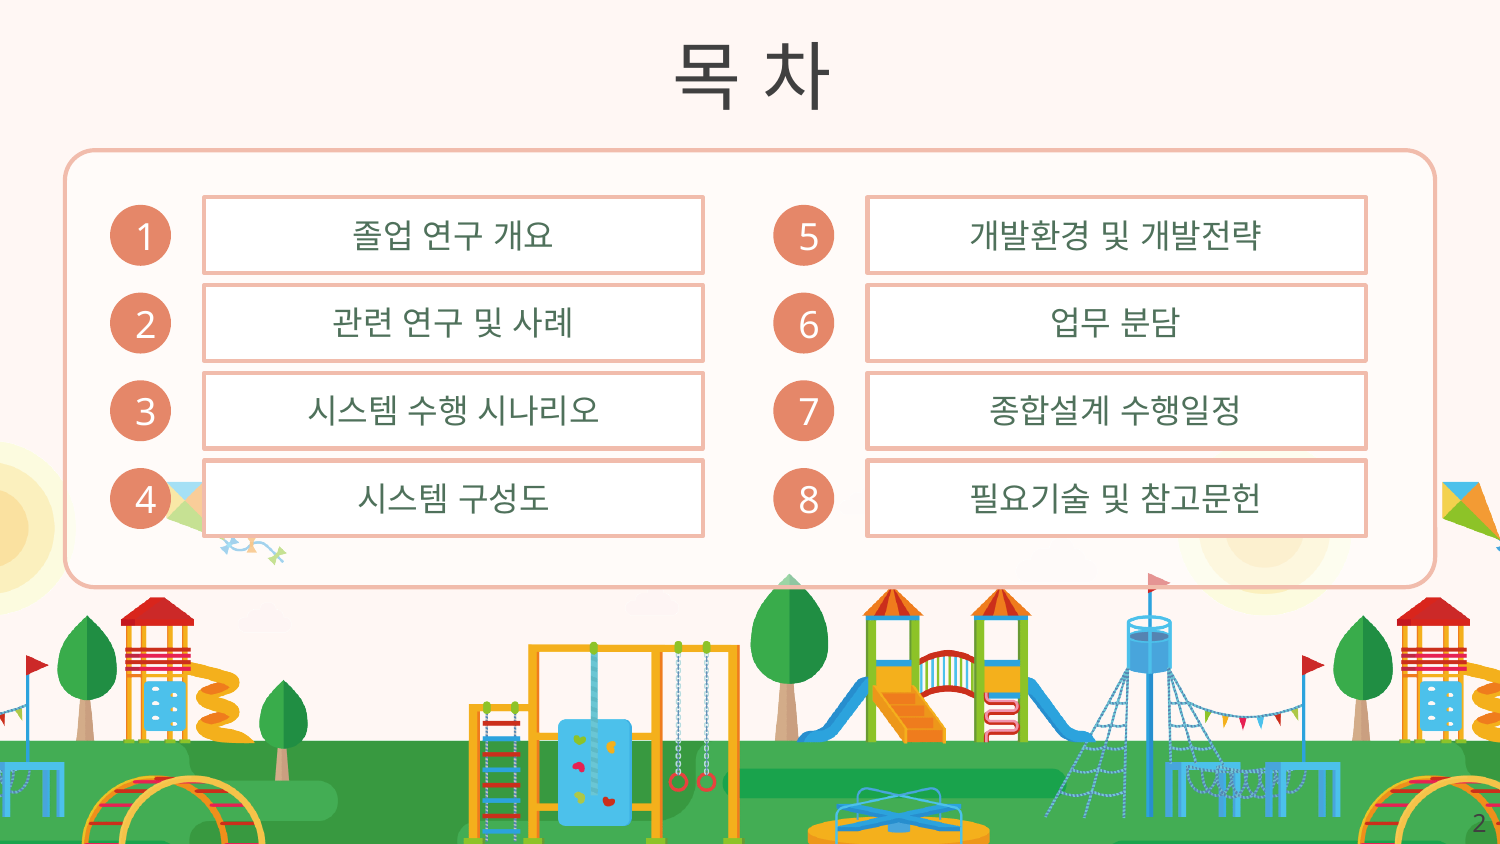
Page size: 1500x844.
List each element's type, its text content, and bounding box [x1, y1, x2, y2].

text_box [62, 148, 1438, 334]
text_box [775, 197, 1367, 537]
text_box 목 차 [658, 21, 847, 127]
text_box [0, 335, 1500, 844]
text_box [111, 197, 703, 537]
